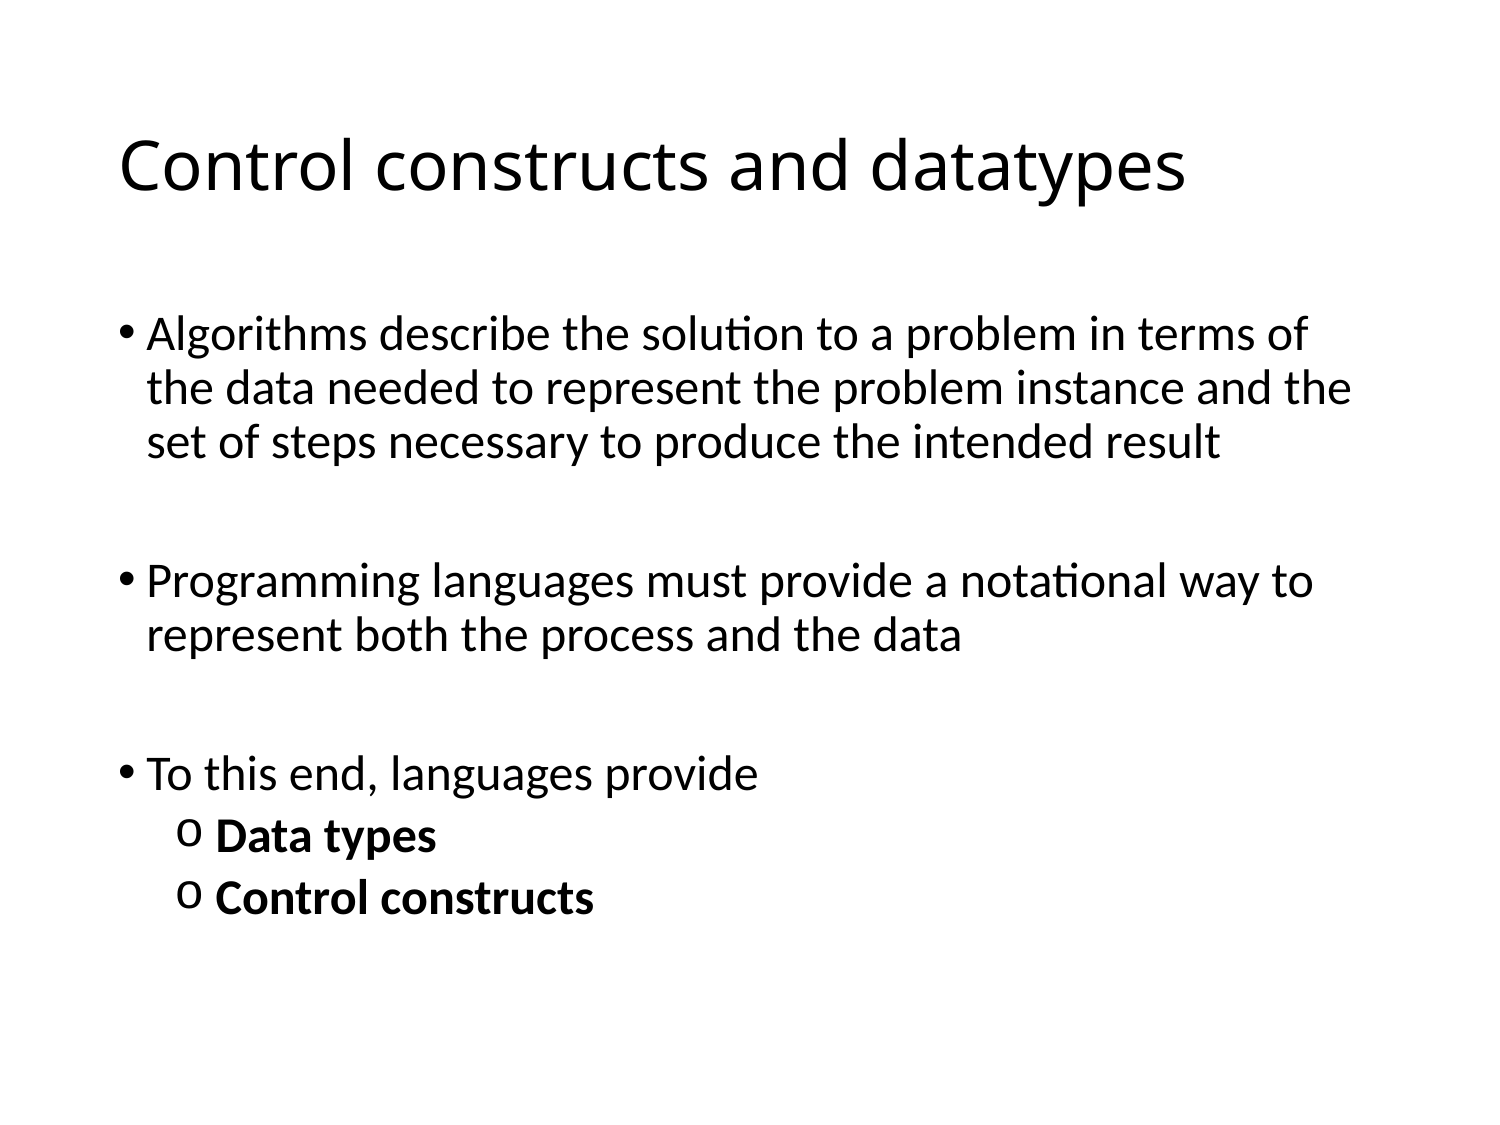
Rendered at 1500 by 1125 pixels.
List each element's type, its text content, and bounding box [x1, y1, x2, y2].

list Algorithms describe the solution to a problem in terms of the data needed to represent the problem instance and the set of steps necessary to produce the intended result Programming languages must provide a notational way to represent both the process and the data To this end, languages provide Data types Control constructs [103, 299, 1397, 1014]
title Control constructs and datatypes [103, 59, 1397, 278]
